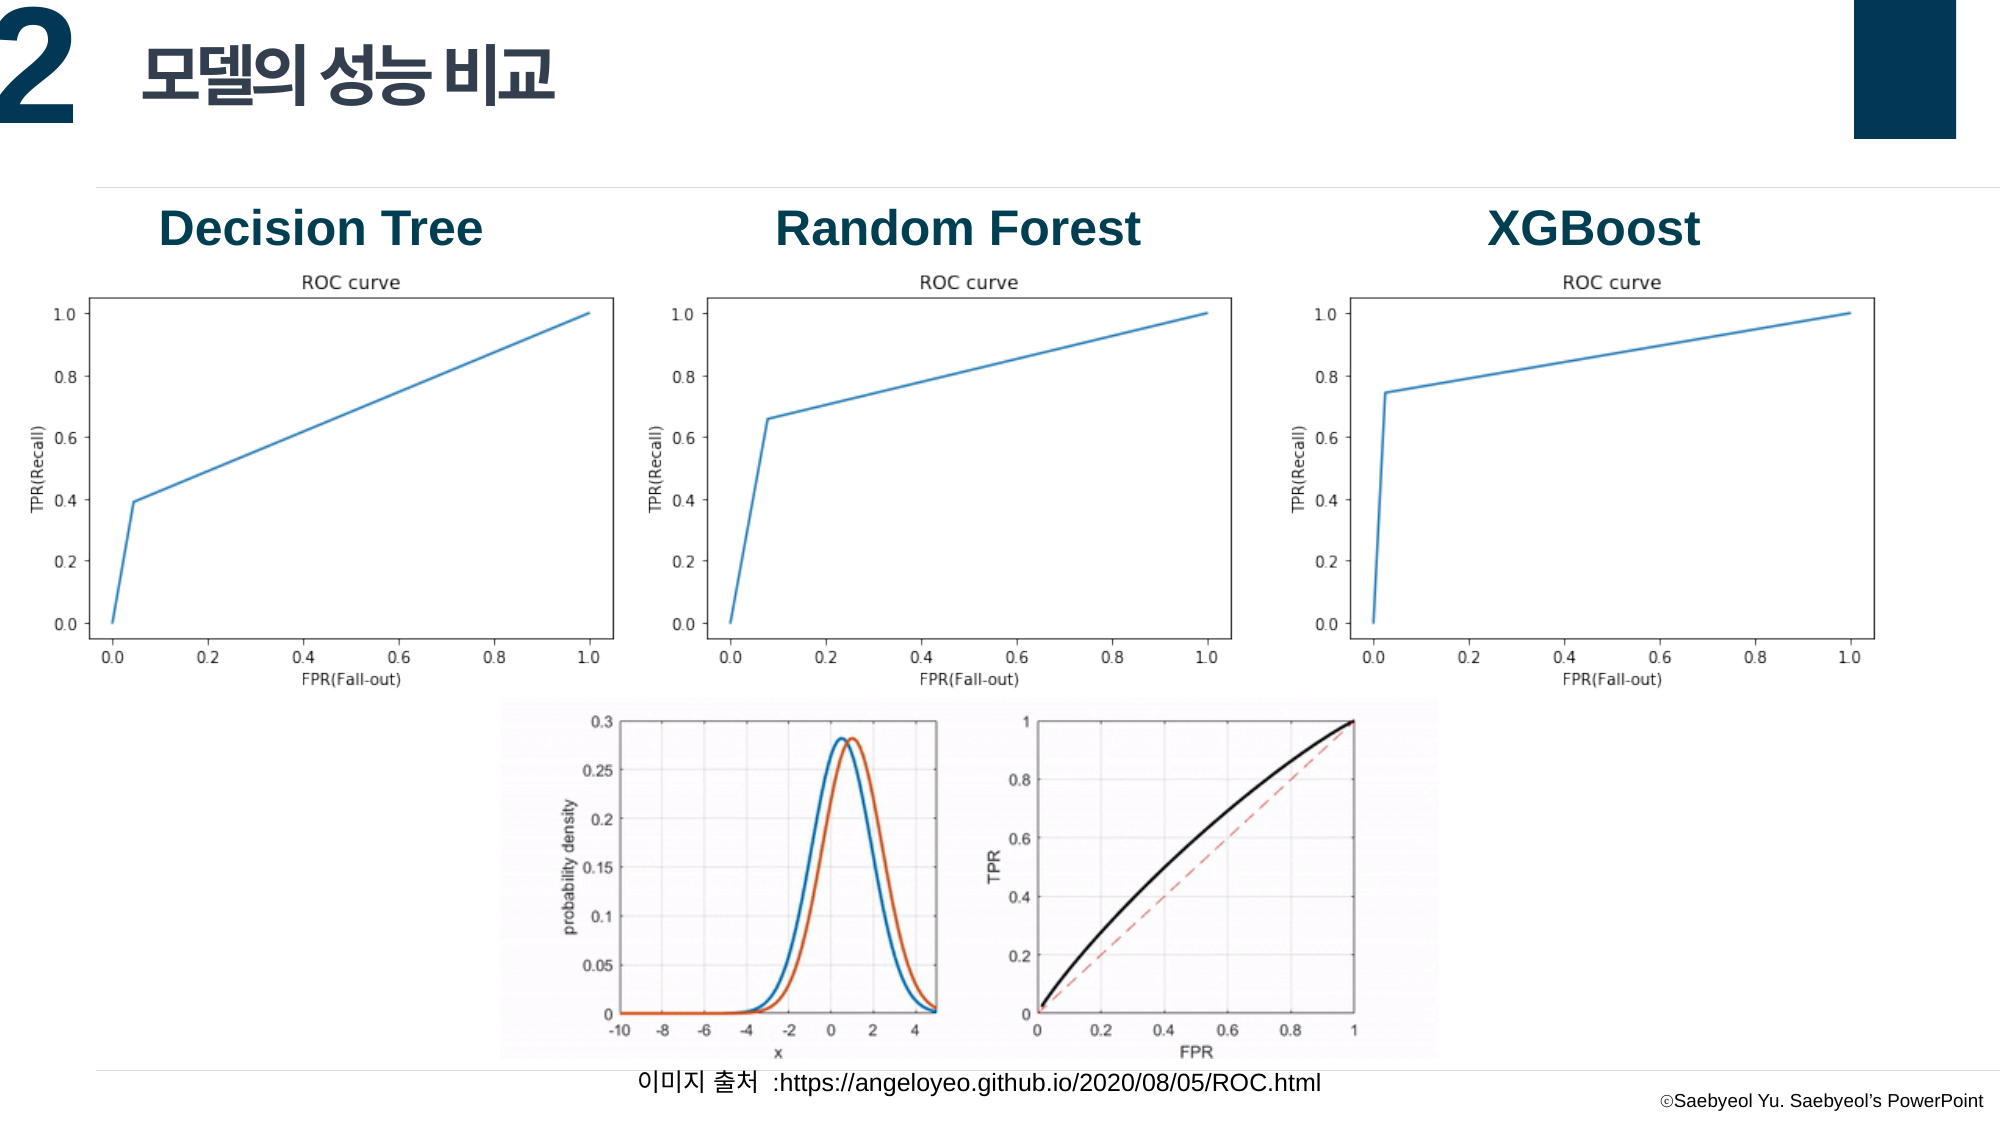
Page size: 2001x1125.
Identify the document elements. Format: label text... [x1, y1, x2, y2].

text_box XGBoost [1472, 187, 1952, 263]
text_box Decision Tree [144, 187, 624, 263]
text_box 이미지 출처 :https://angeloyeo.github.io/2020/08/05/ROC.html [623, 1058, 1798, 1104]
text_box 모델의 성능 비교 [125, 26, 574, 122]
text_box Random Forest [760, 187, 1240, 263]
picture [19, 263, 1885, 1059]
